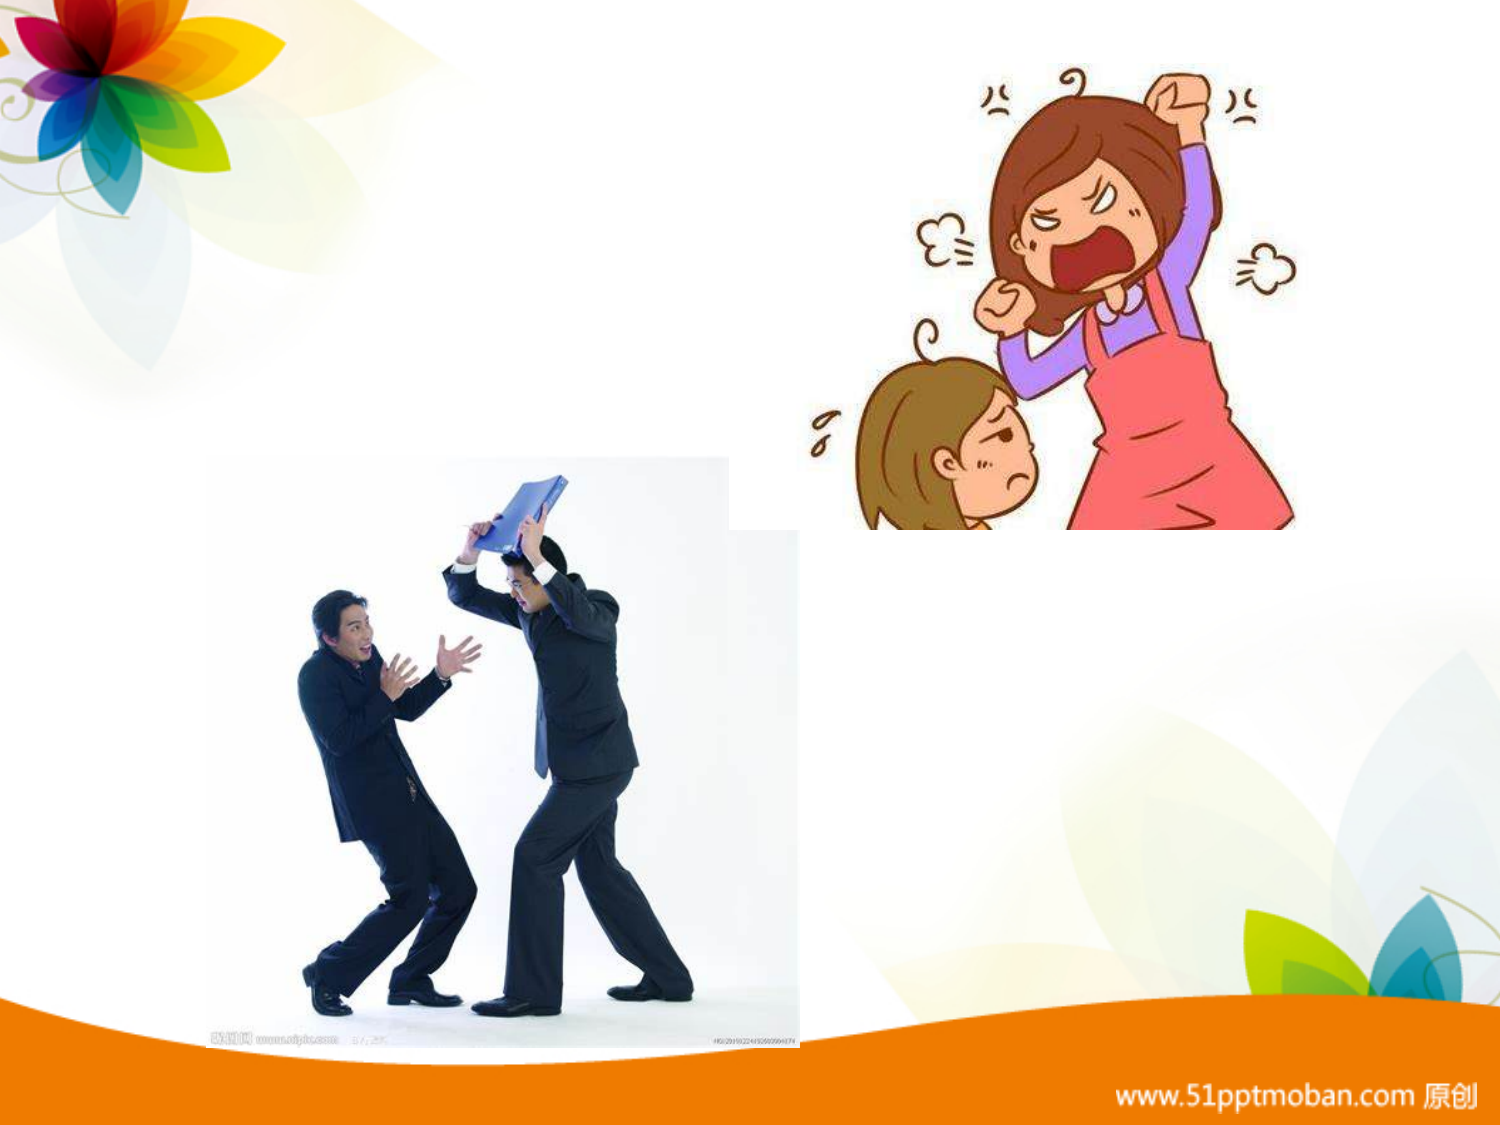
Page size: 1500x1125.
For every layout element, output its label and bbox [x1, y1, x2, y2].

picture [0, 0, 1500, 1125]
list [206, 454, 800, 1048]
